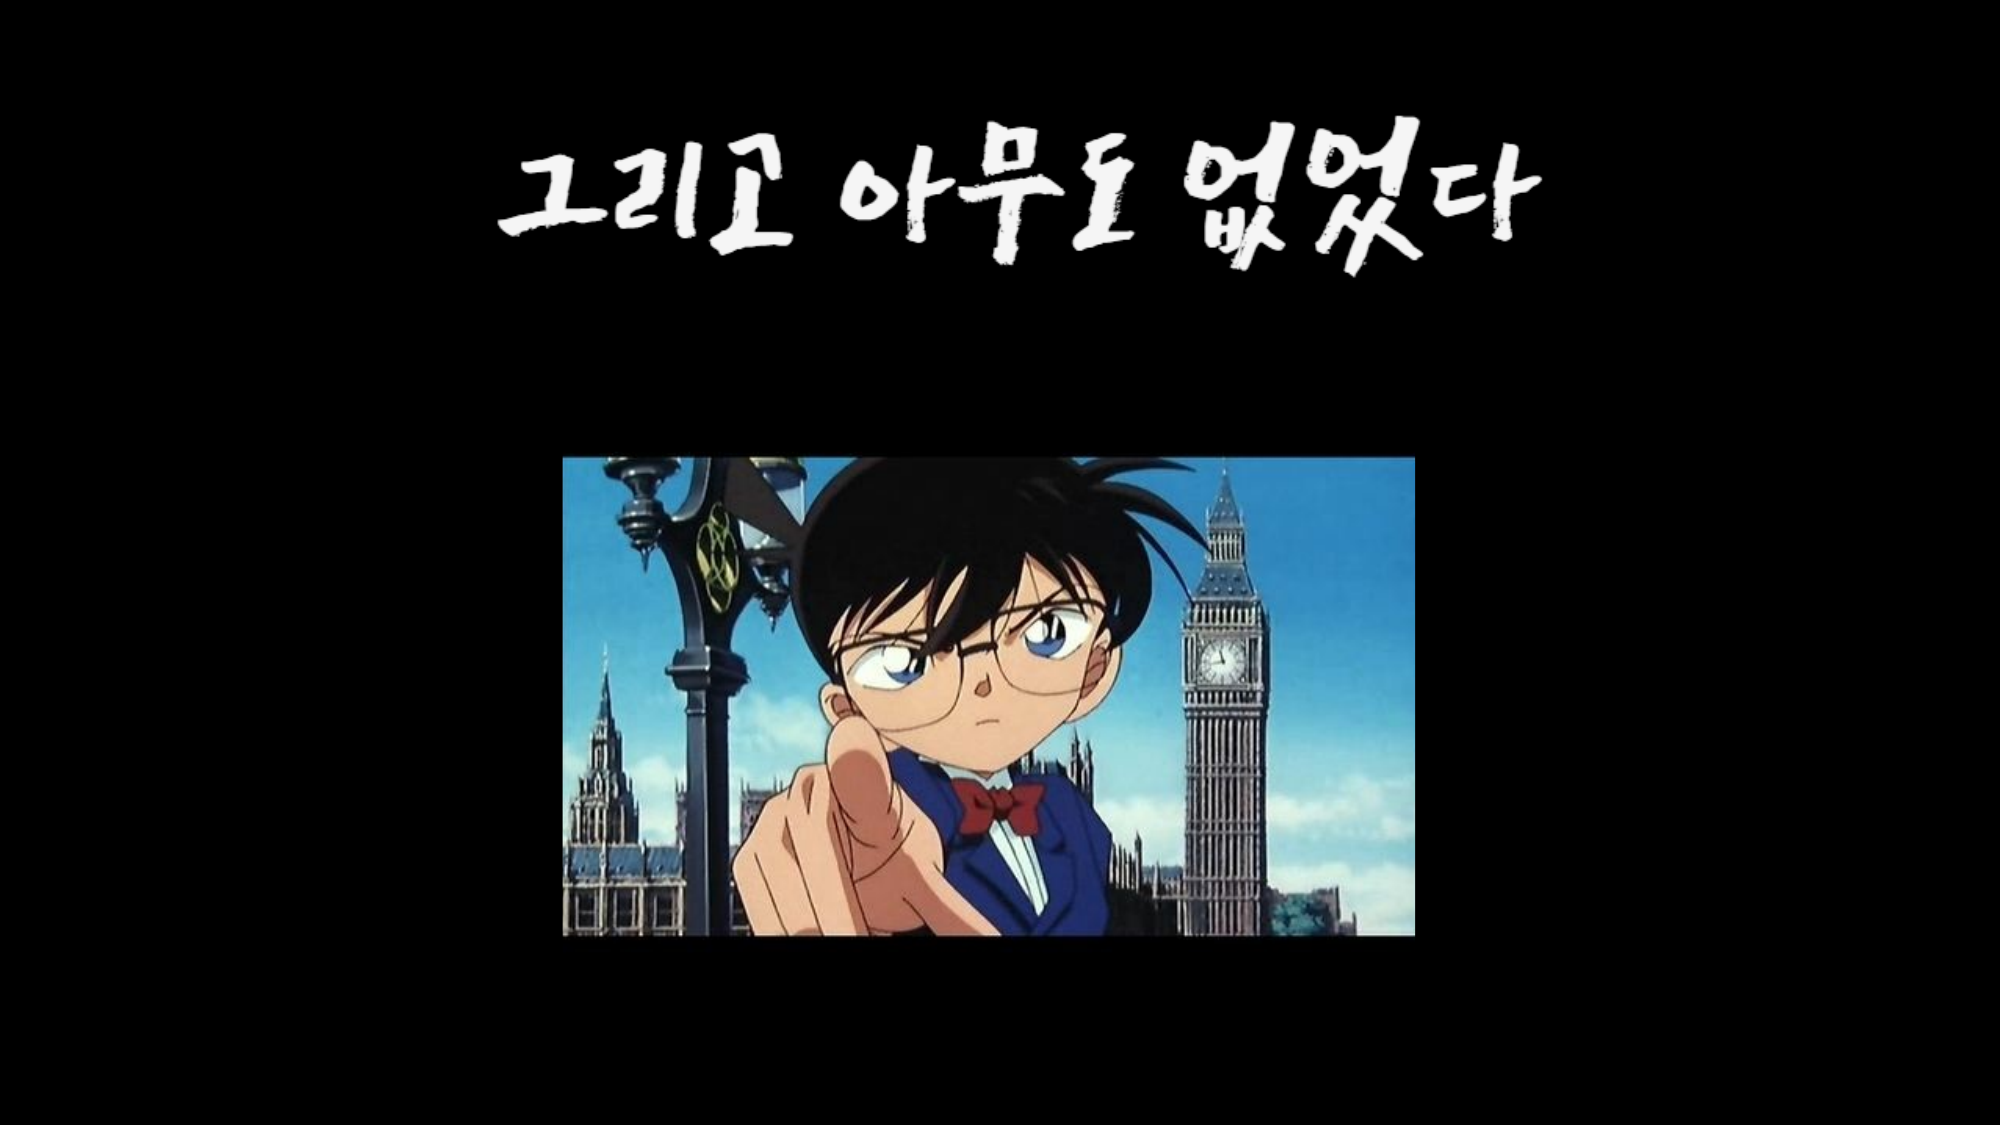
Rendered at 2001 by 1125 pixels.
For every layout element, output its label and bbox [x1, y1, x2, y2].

picture [562, 377, 1416, 1020]
picture [376, 33, 1648, 353]
